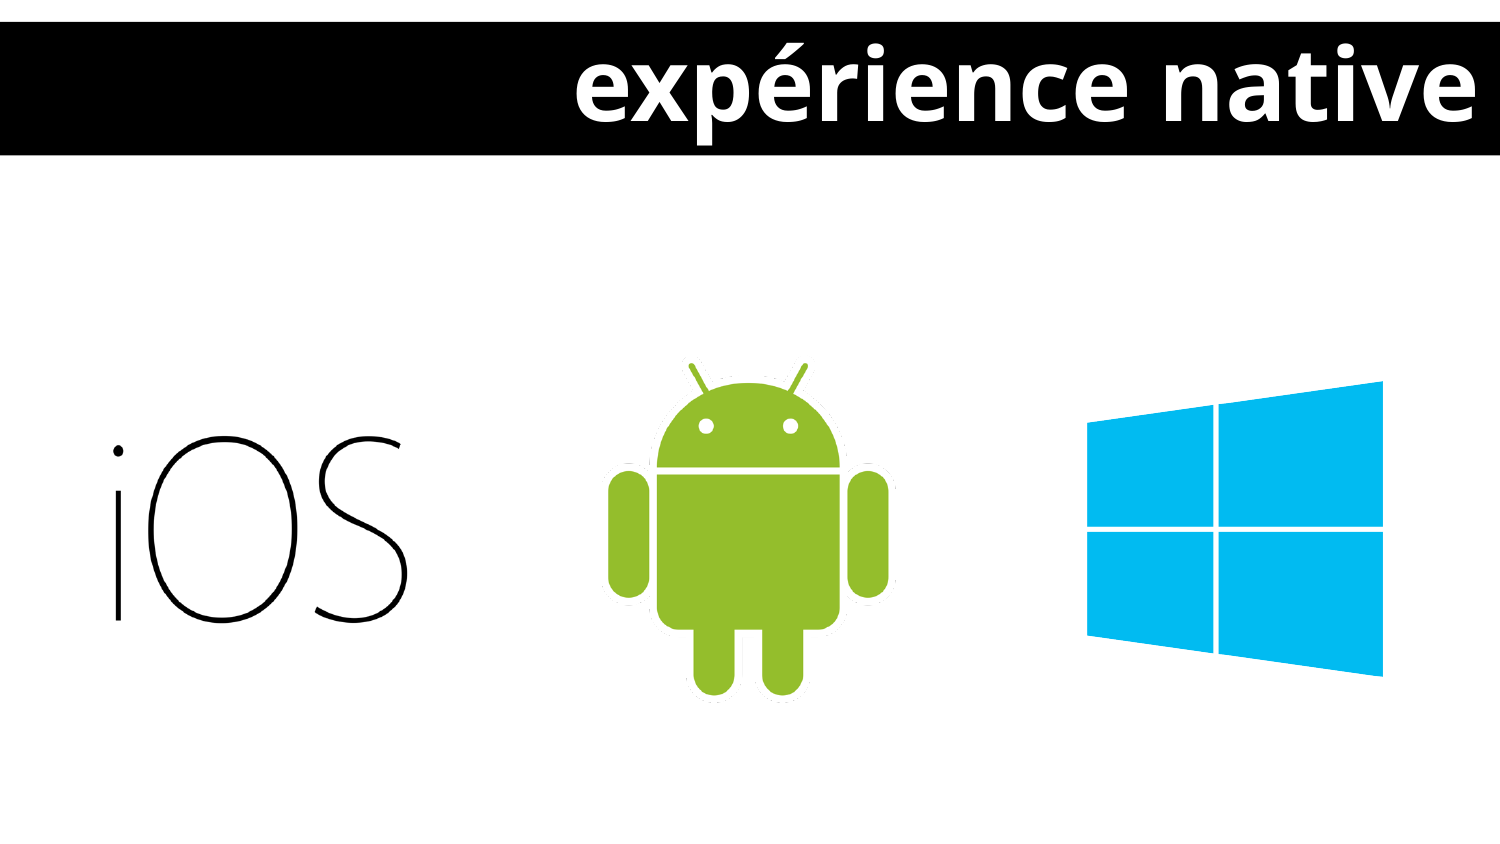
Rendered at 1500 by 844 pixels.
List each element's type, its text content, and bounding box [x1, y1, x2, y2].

picture [112, 434, 408, 624]
picture [599, 355, 896, 703]
picture [1087, 381, 1383, 677]
list expérience native [0, 21, 1500, 156]
